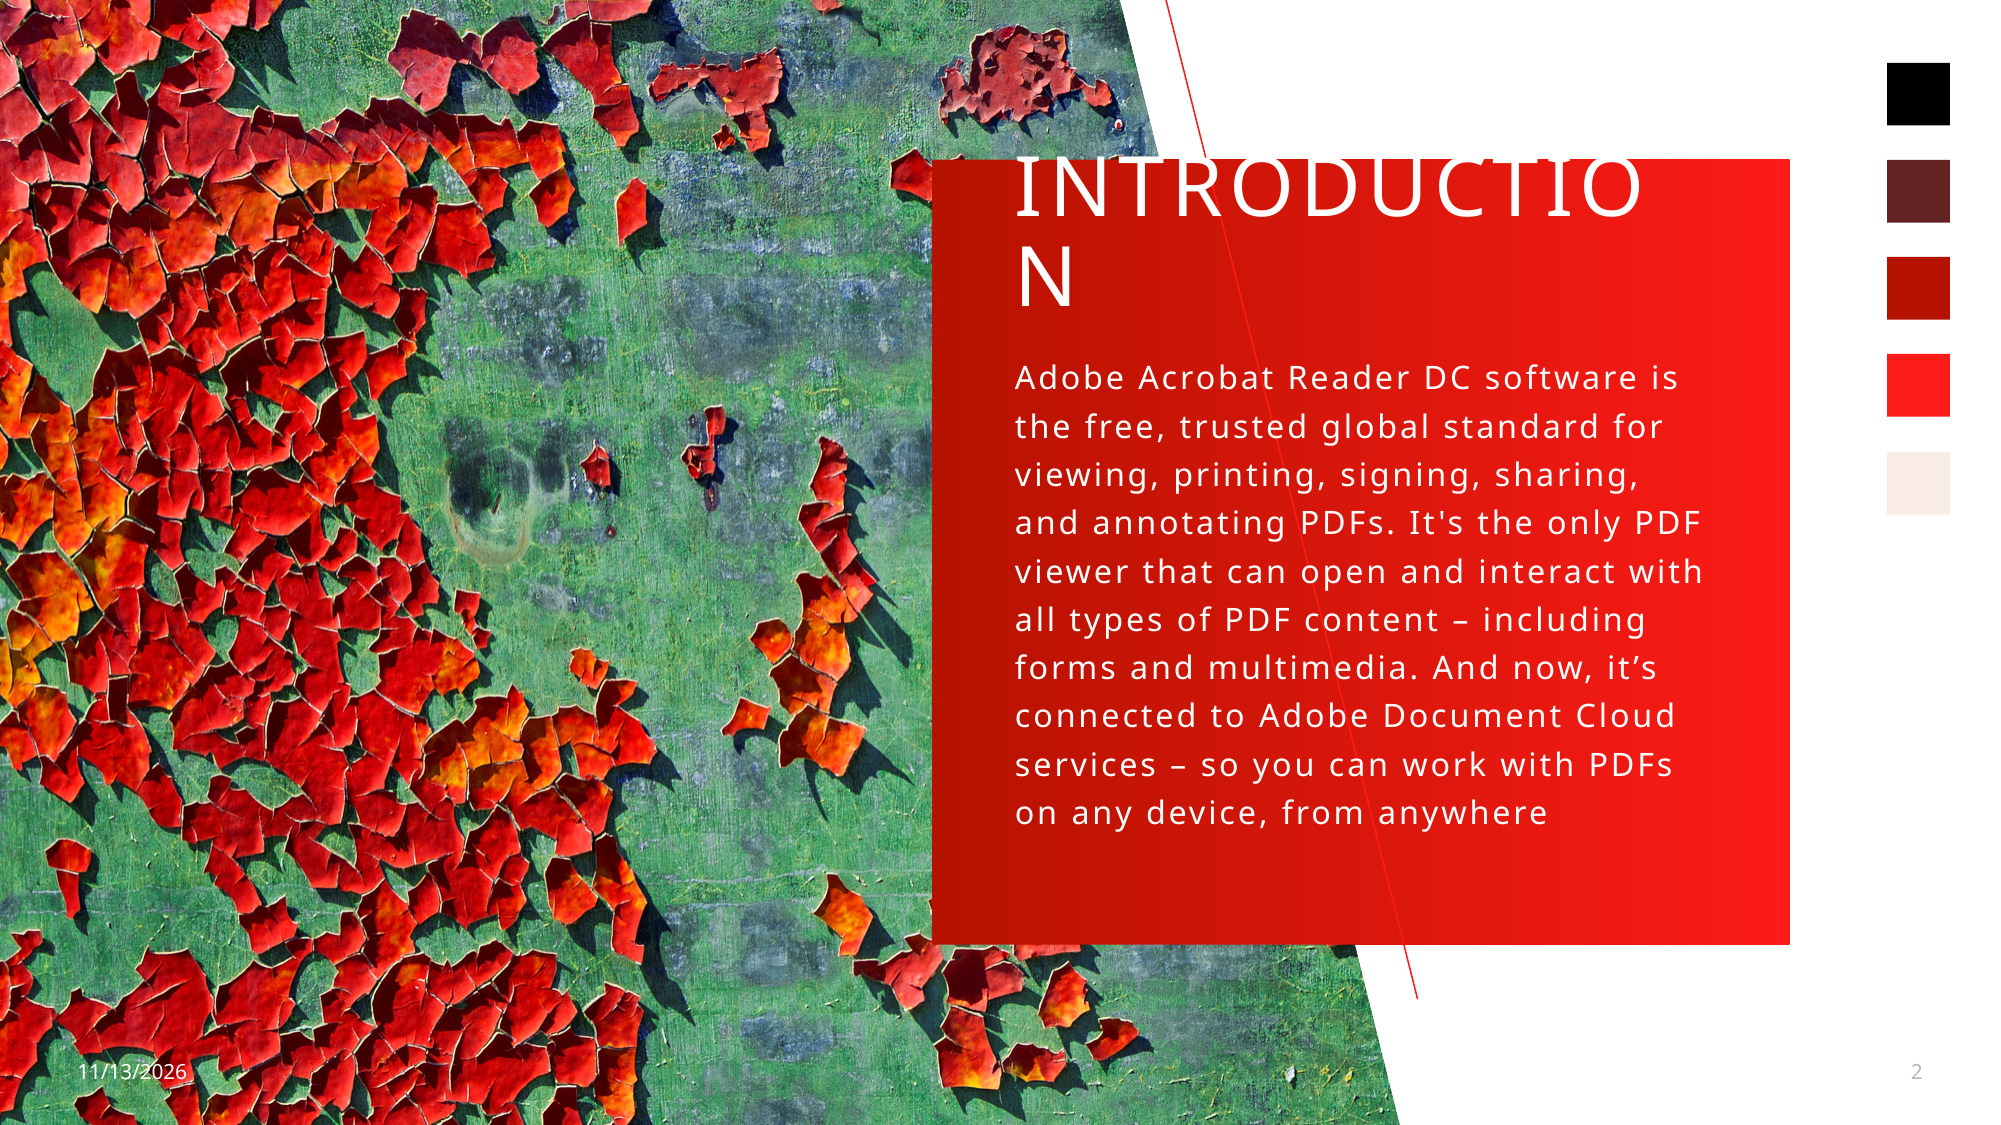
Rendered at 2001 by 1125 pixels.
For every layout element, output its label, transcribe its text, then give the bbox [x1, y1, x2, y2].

slide_number 2 [1684, 1042, 1938, 1103]
title INTRODUCTION [1400, 181, 1730, 332]
subtitle Adobe Acrobat Reader DC software is the free, trusted global standard for viewing, printing, signing, sharing, and annotating PDFs. It's the only PDF viewer that can open and interact with all types of PDF content – including forms and multimedia. And now, it’s connected to Adobe Document Cloud services – so you can work with PDFs on any device, from anywhere [1400, 340, 1730, 881]
picture [0, 0, 1400, 1125]
